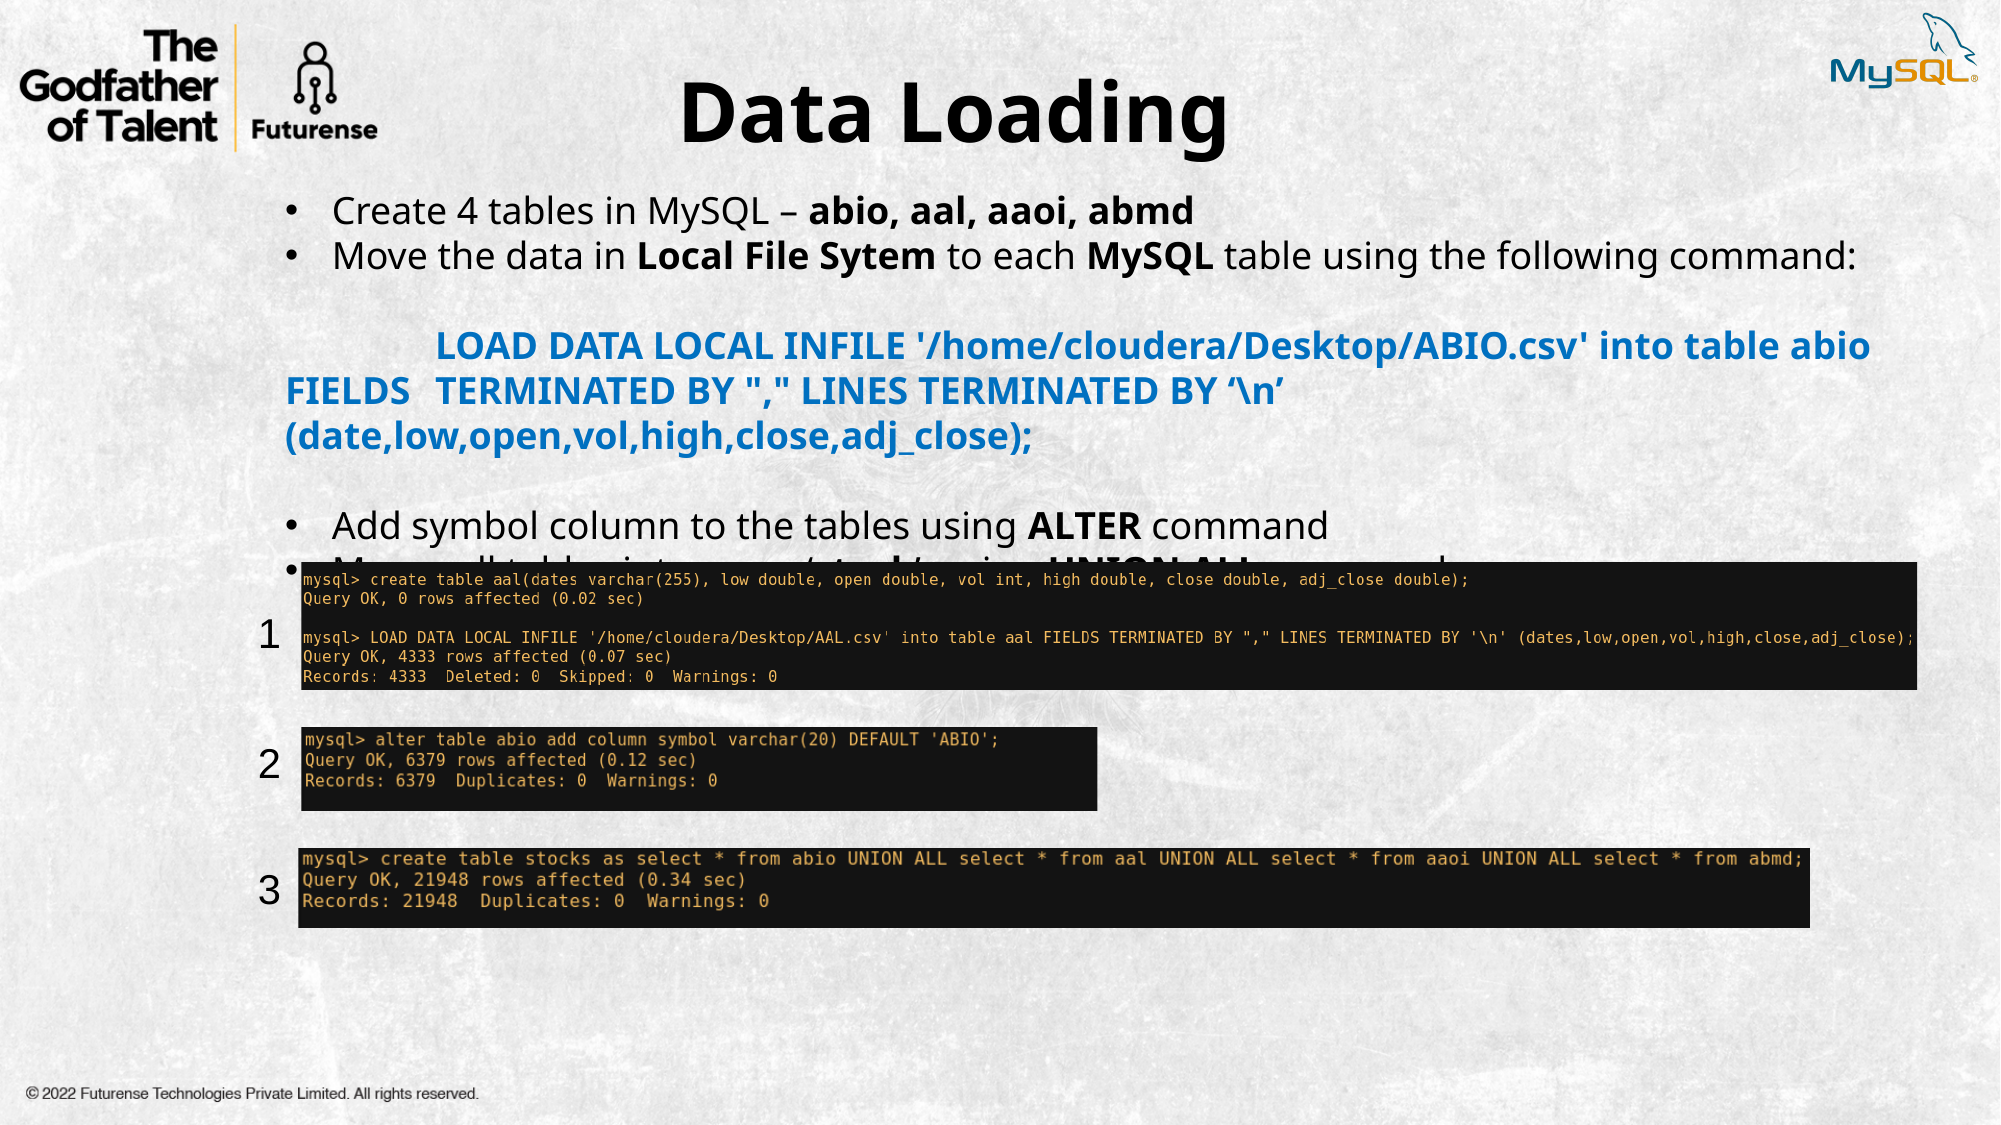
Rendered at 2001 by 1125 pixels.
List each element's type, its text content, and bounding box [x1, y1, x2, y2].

picture [0, 0, 2001, 1125]
text_box 3 [242, 855, 296, 921]
text_box Data Loading [623, 44, 1286, 167]
text_box Create 4 tables in MySQL – abio, aal, aaoi, abmd Move the data in Local File Sytem to each MySQL table using the following command: LOAD DATA LOCAL INFILE '/home/cloudera/Desktop/ABIO.csv' into table abio FIELDS TERMINATED BY "," LINES TERMINATED BY ‘\n’ (date,low,open,vol,high,close,adj_close); Add symbol column to the tables using ALTER command Merge all tables into one – ‘stock’, using UNION ALL command. [270, 179, 1918, 600]
text_box 1 [242, 599, 296, 665]
text_box 2 [242, 729, 296, 795]
